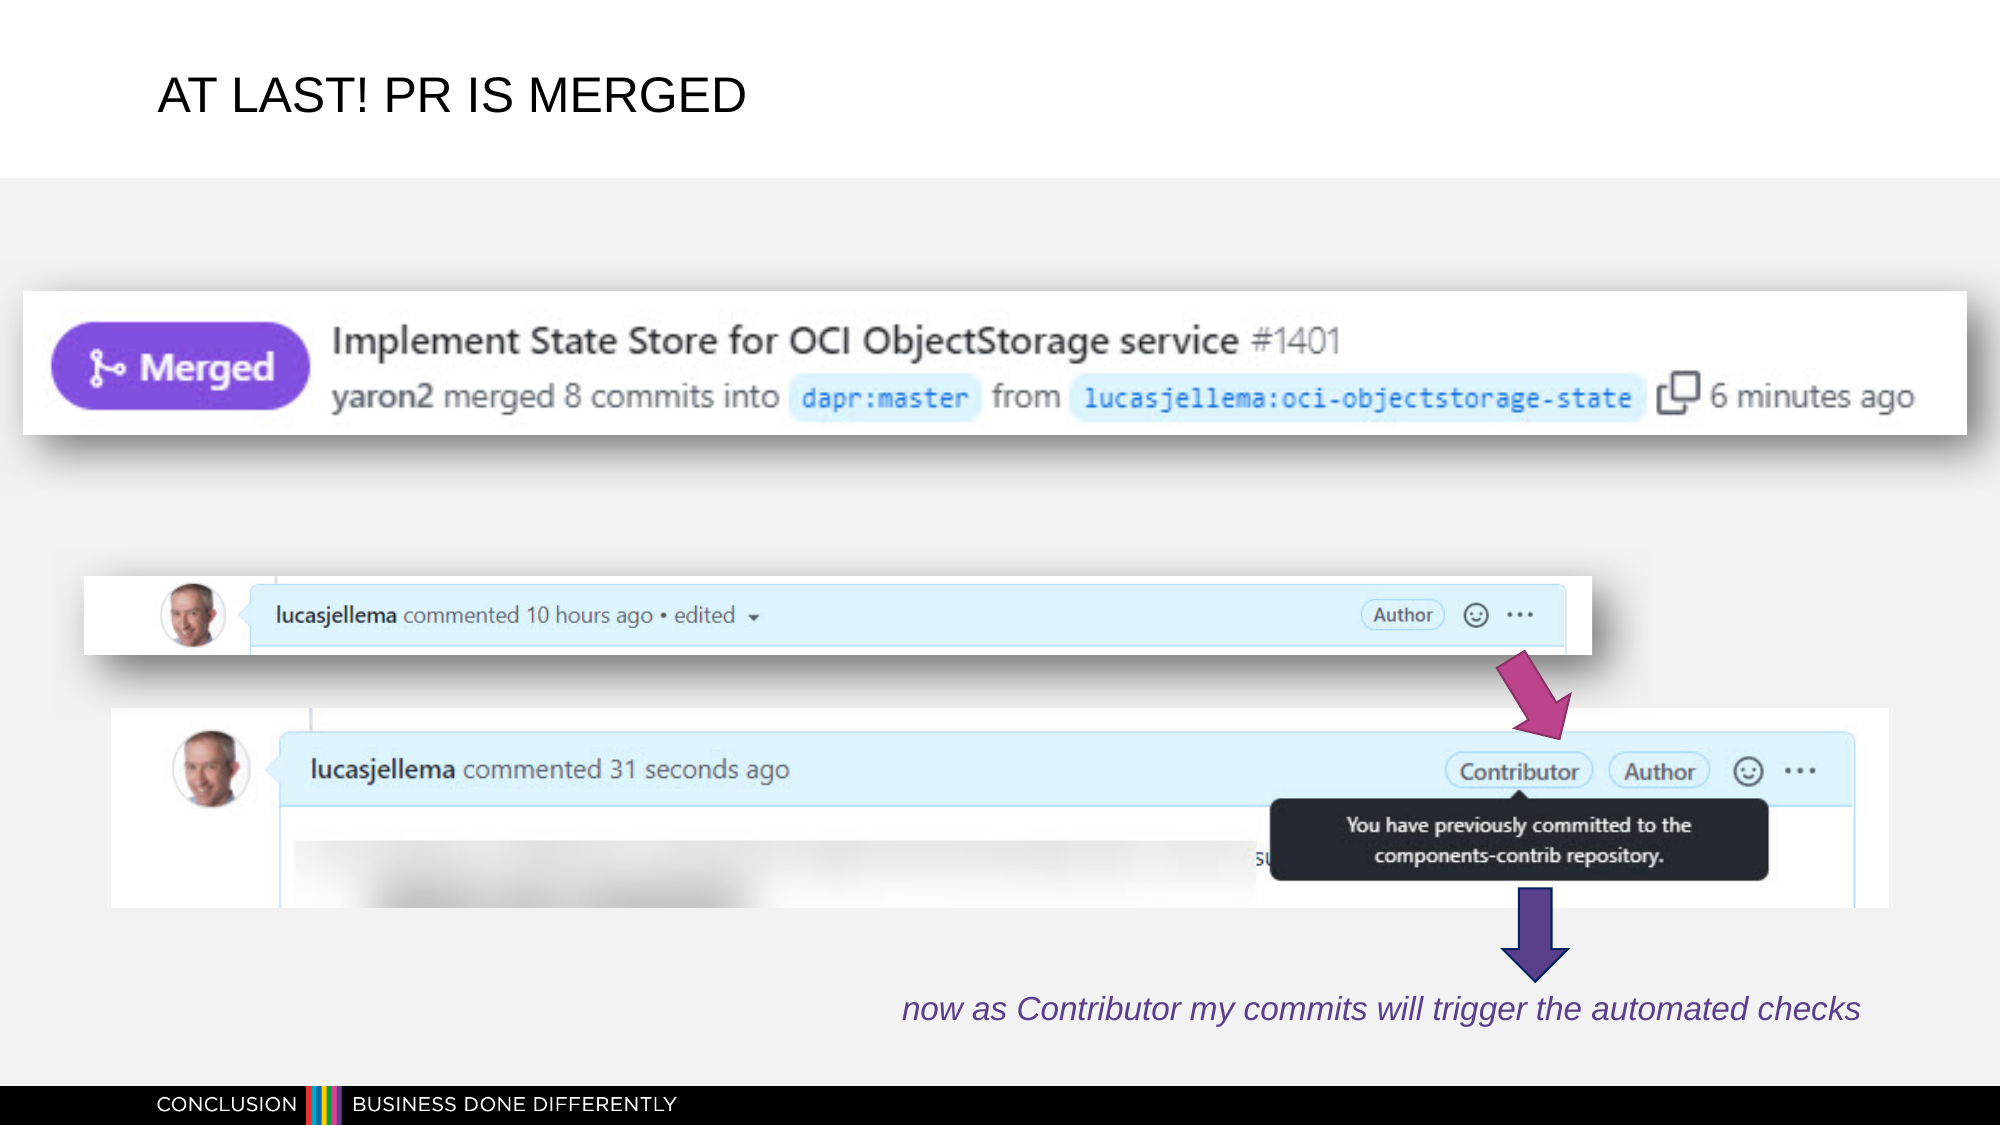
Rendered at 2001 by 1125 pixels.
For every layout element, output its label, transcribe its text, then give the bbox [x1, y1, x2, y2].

picture [318, 1086, 2000, 1125]
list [23, 291, 1967, 435]
title At last! PR is Merged [157, 74, 1404, 114]
picture [111, 708, 1889, 908]
text_box [1495, 655, 1572, 708]
picture [83, 575, 1593, 655]
text_box [1500, 908, 1571, 984]
text_box now as Contributor my commits will trigger the automated checks [902, 986, 1864, 1027]
picture [0, 1086, 315, 1125]
